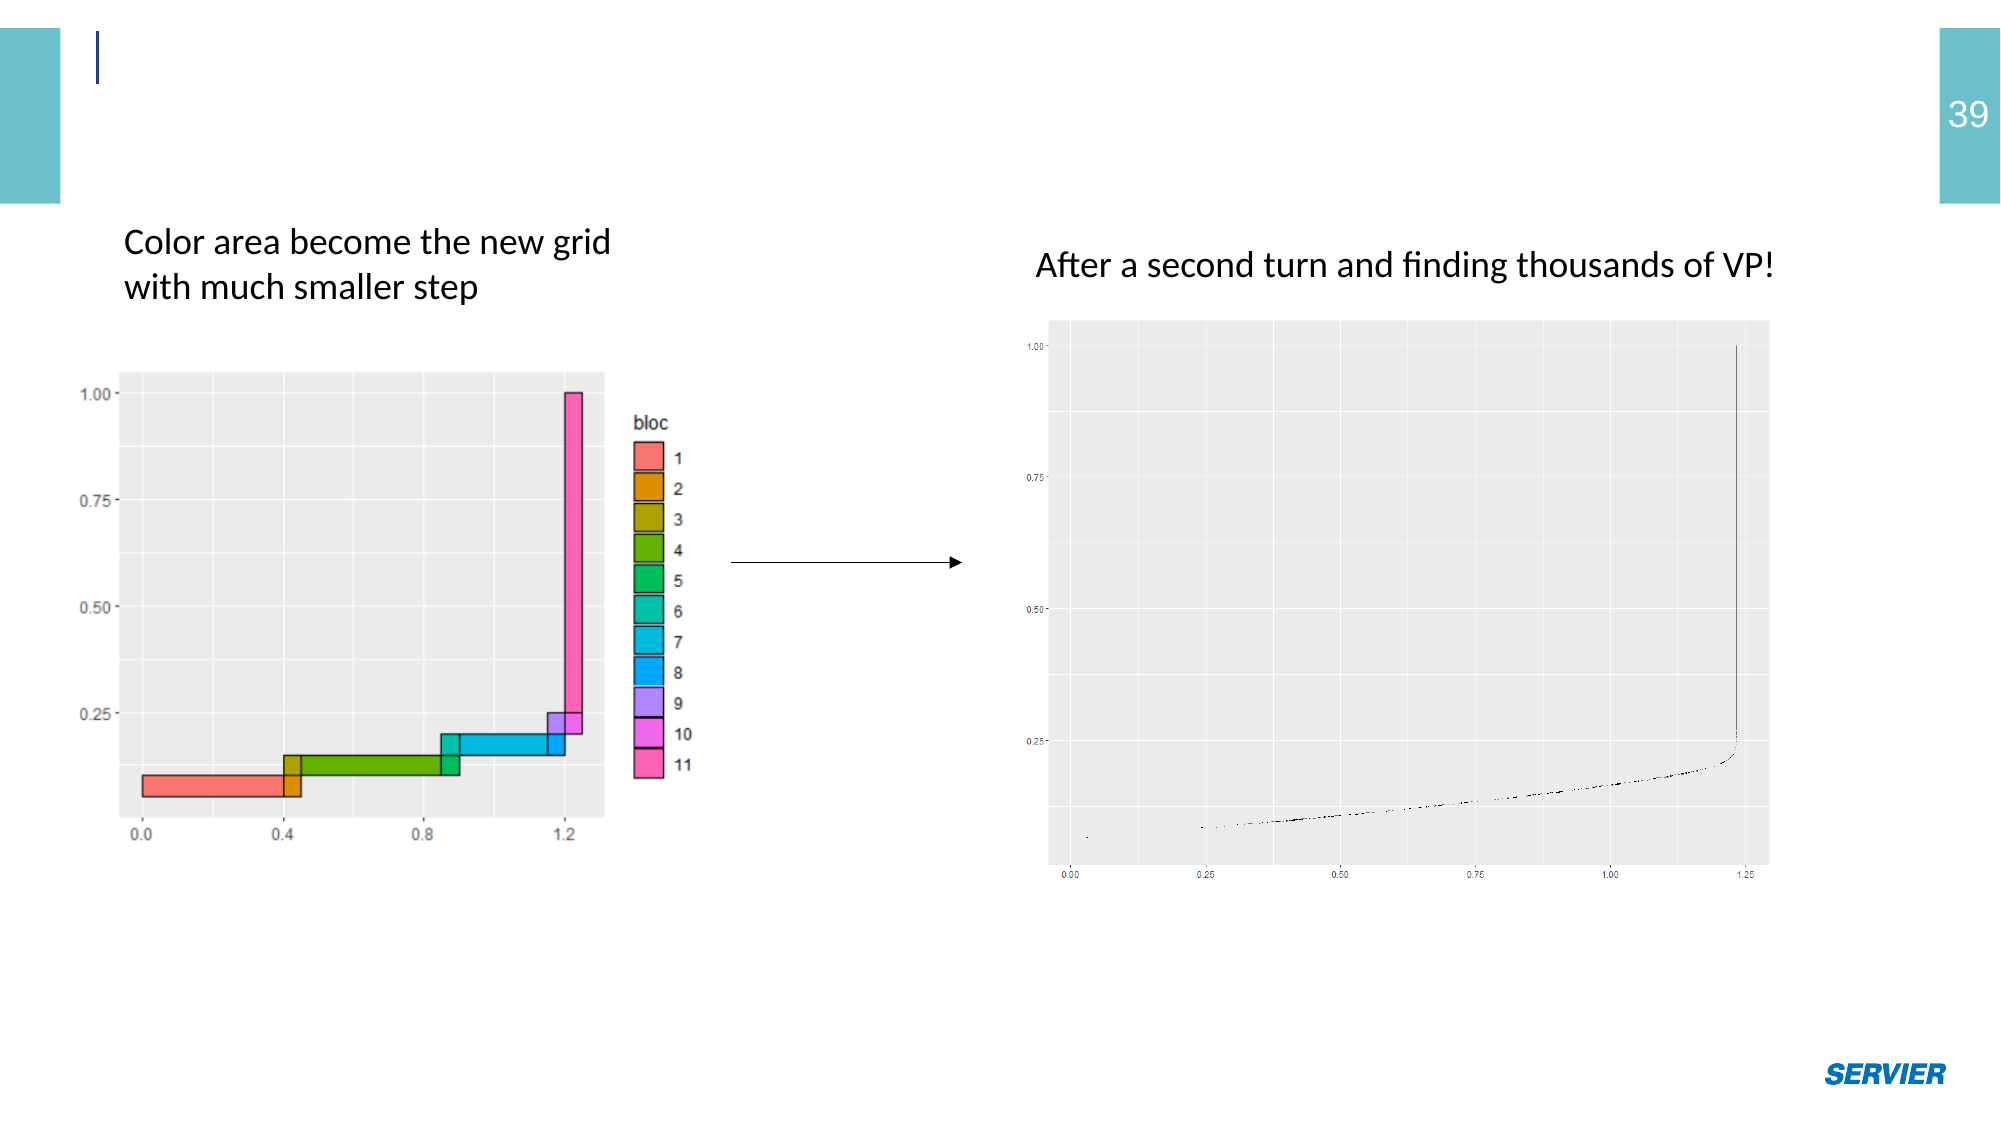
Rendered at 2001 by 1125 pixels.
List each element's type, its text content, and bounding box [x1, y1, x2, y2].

picture [74, 369, 702, 850]
text_box After a second turn and finding thousands of VP! [1020, 232, 1822, 293]
picture [1825, 1063, 1946, 1085]
picture [1021, 315, 1775, 884]
text_box Color area become the new grid with much smaller step [109, 209, 667, 315]
